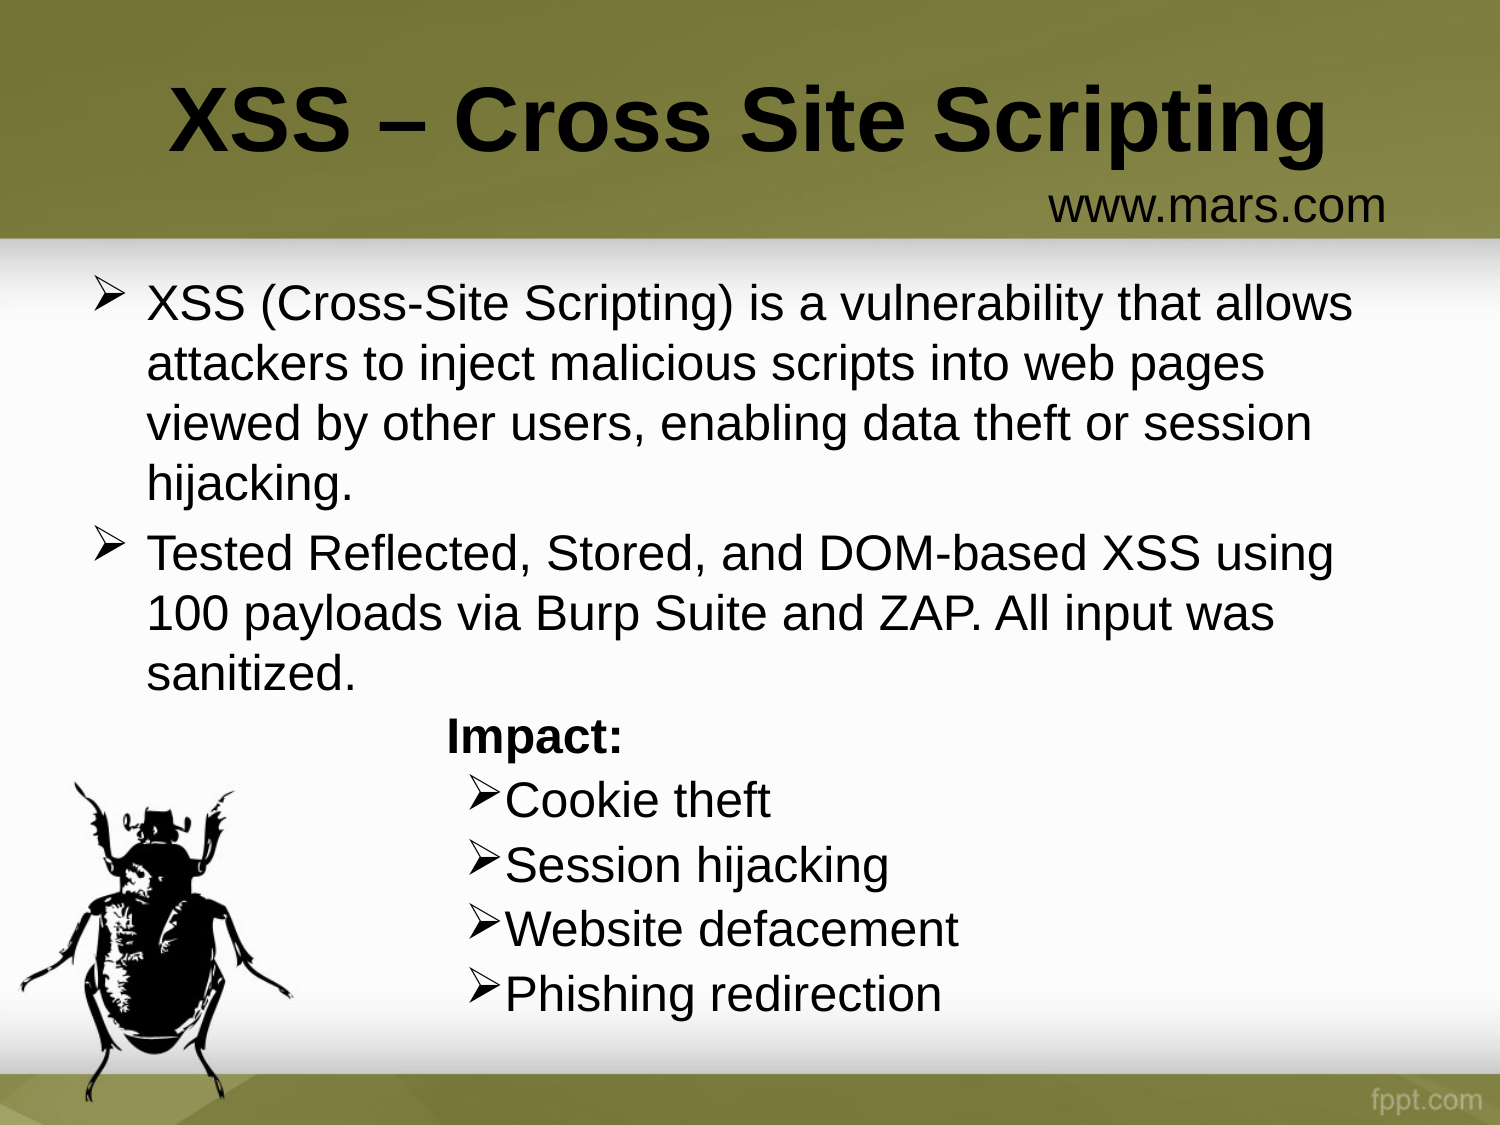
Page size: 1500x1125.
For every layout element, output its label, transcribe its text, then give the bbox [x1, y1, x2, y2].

picture [0, 0, 1500, 1125]
title XSS – Cross Site Scripting [75, 120, 1425, 220]
text_box www.mars.com [1033, 165, 1459, 241]
list XSS (Cross-Site Scripting) is a vulnerability that allows attackers to inject malicious scripts into web pages viewed by other users, enabling data theft or session hijacking. Tested Reflected, Stored, and DOM-based XSS using 100 payloads via Burp Suite and ZAP. All input was sanitized. Impact: Cookie theft Session hijacking Website defacement Phishing redirection [75, 262, 1425, 1005]
